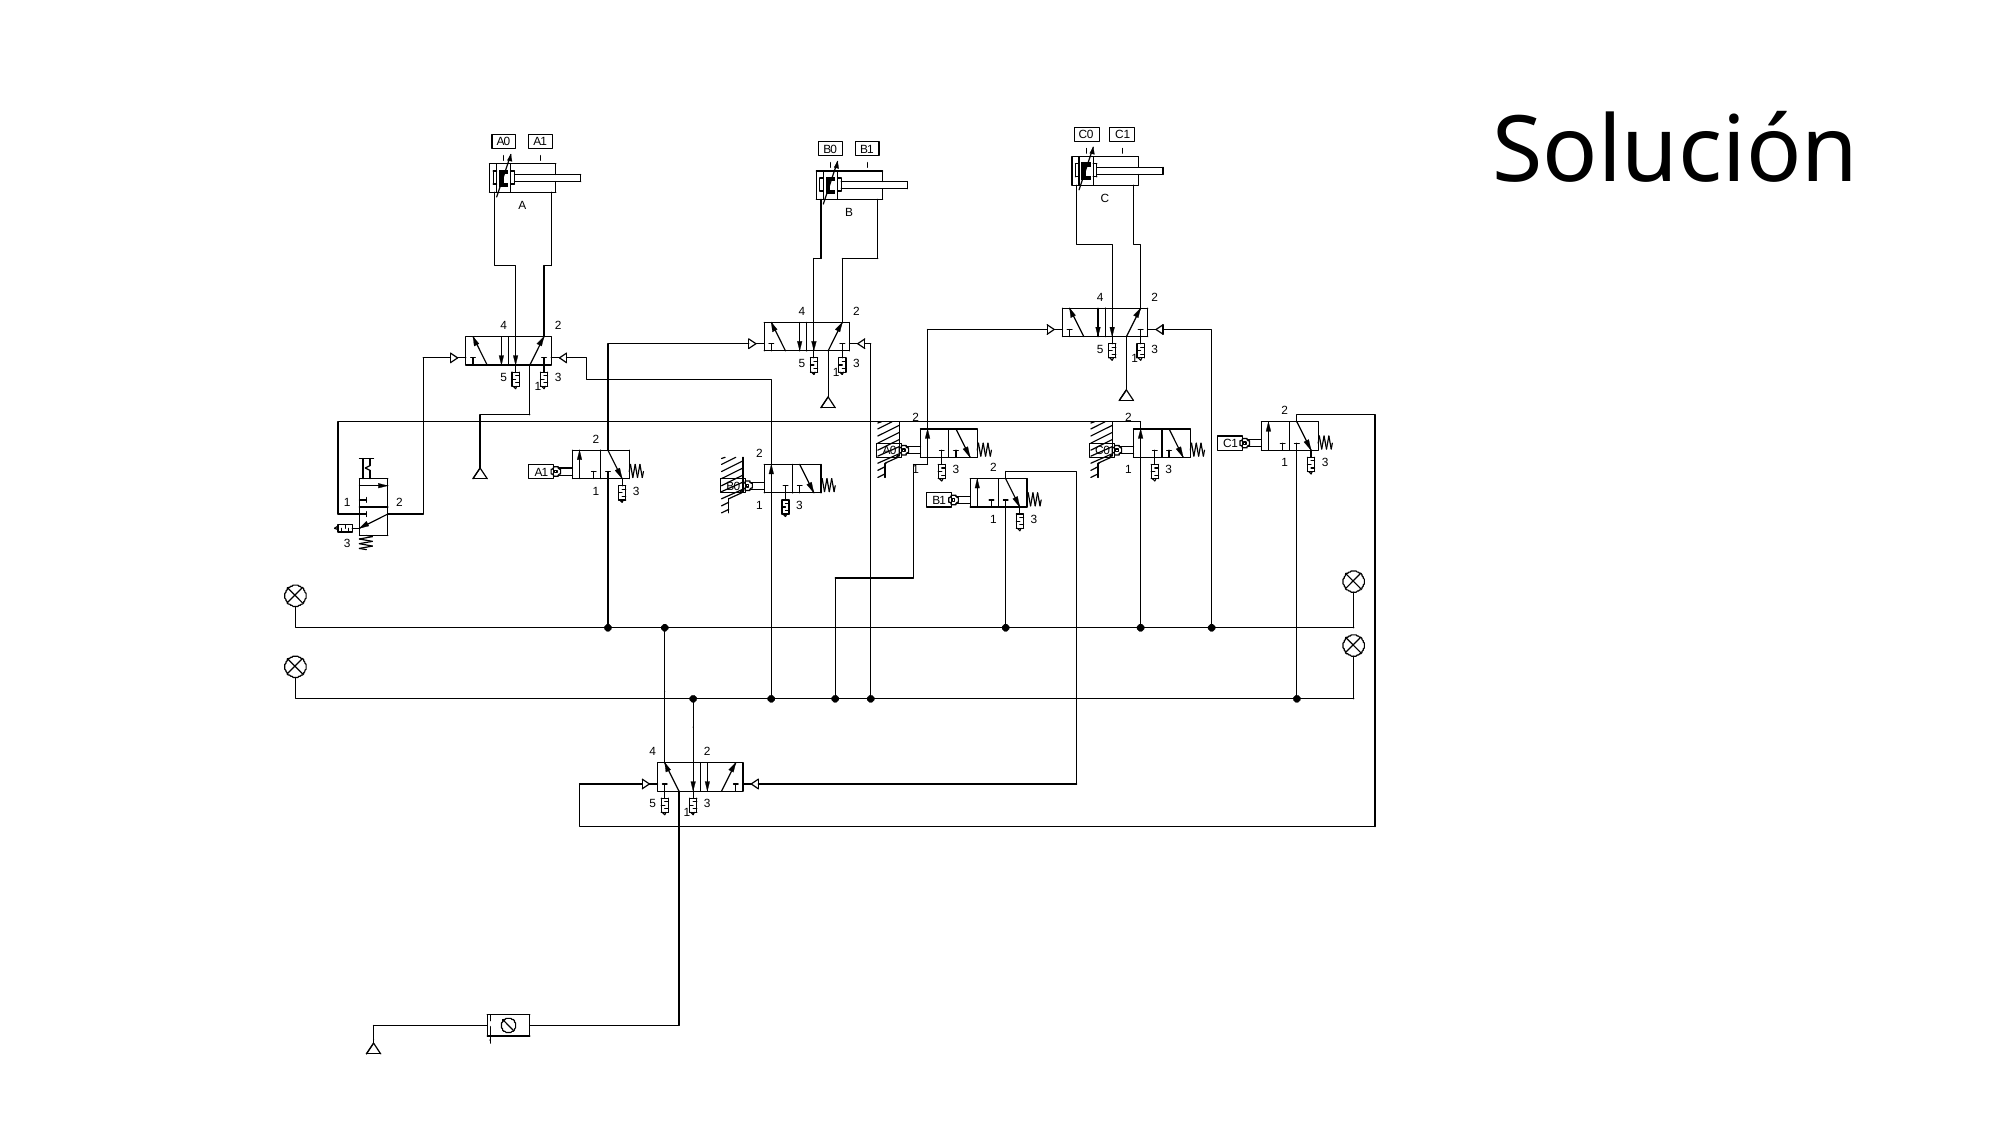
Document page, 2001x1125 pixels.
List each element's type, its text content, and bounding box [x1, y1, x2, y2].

picture [272, 111, 1497, 1082]
title Solución [1477, 43, 1882, 261]
